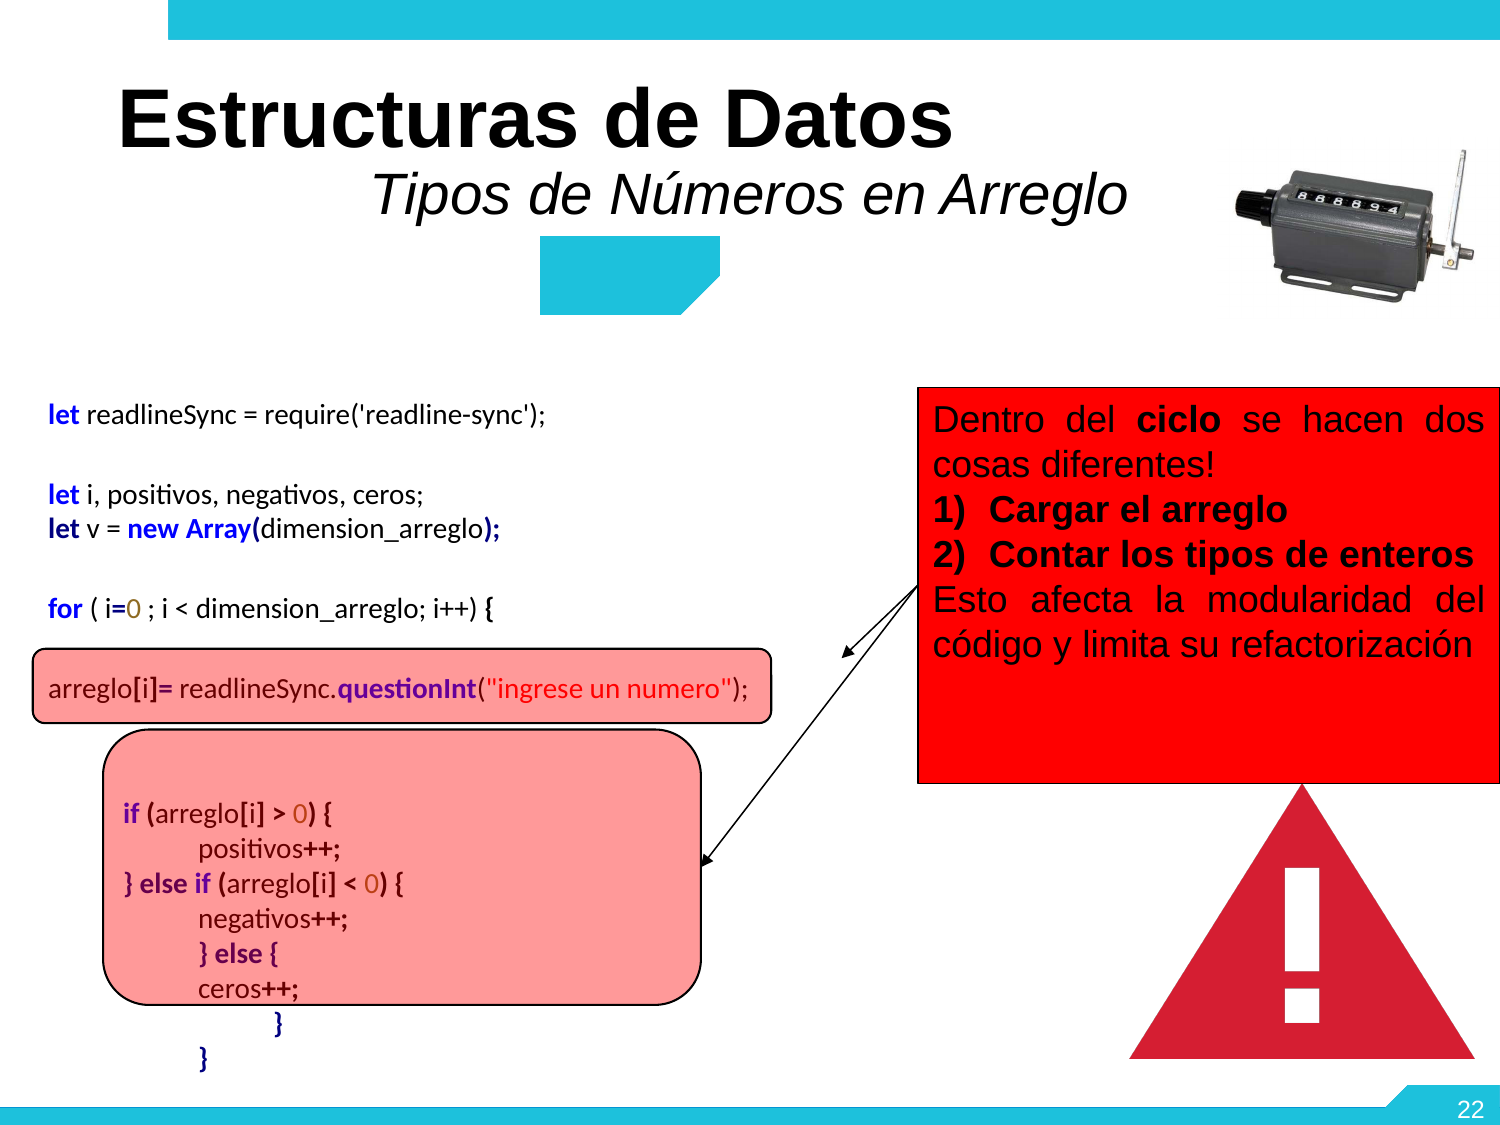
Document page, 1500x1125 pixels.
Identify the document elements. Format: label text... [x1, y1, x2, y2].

text_box <number> [1408, 1078, 1500, 1125]
text_box Dentro del ciclo se hacen dos cosas diferentes! Cargar el arreglo Contar los tipos de enteros Esto afecta la modularidad del código y limita su refactorización [917, 387, 1500, 784]
text_box [841, 585, 917, 659]
picture [1129, 783, 1475, 1060]
text_box [700, 585, 918, 868]
text_box let readlineSync = require('readline-sync'); let i, positivos, negativos, ceros; let v = new Array(dimension_arreglo); for ( i=0 ; i < dimension_arreglo; i++) { arreglo[i]= readlineSync.questionInt("ingrese un numero"); if (arreglo[i] > 0) { positivos++; } else if (arreglo[i] < 0) { negativos++; } else { ceros++; } } [33, 387, 1126, 1059]
text_box [32, 648, 772, 724]
text_box Estructuras de Datos Tipos de Números en Arreglo [103, 45, 1397, 246]
picture [1217, 136, 1500, 319]
text_box [103, 729, 701, 1005]
